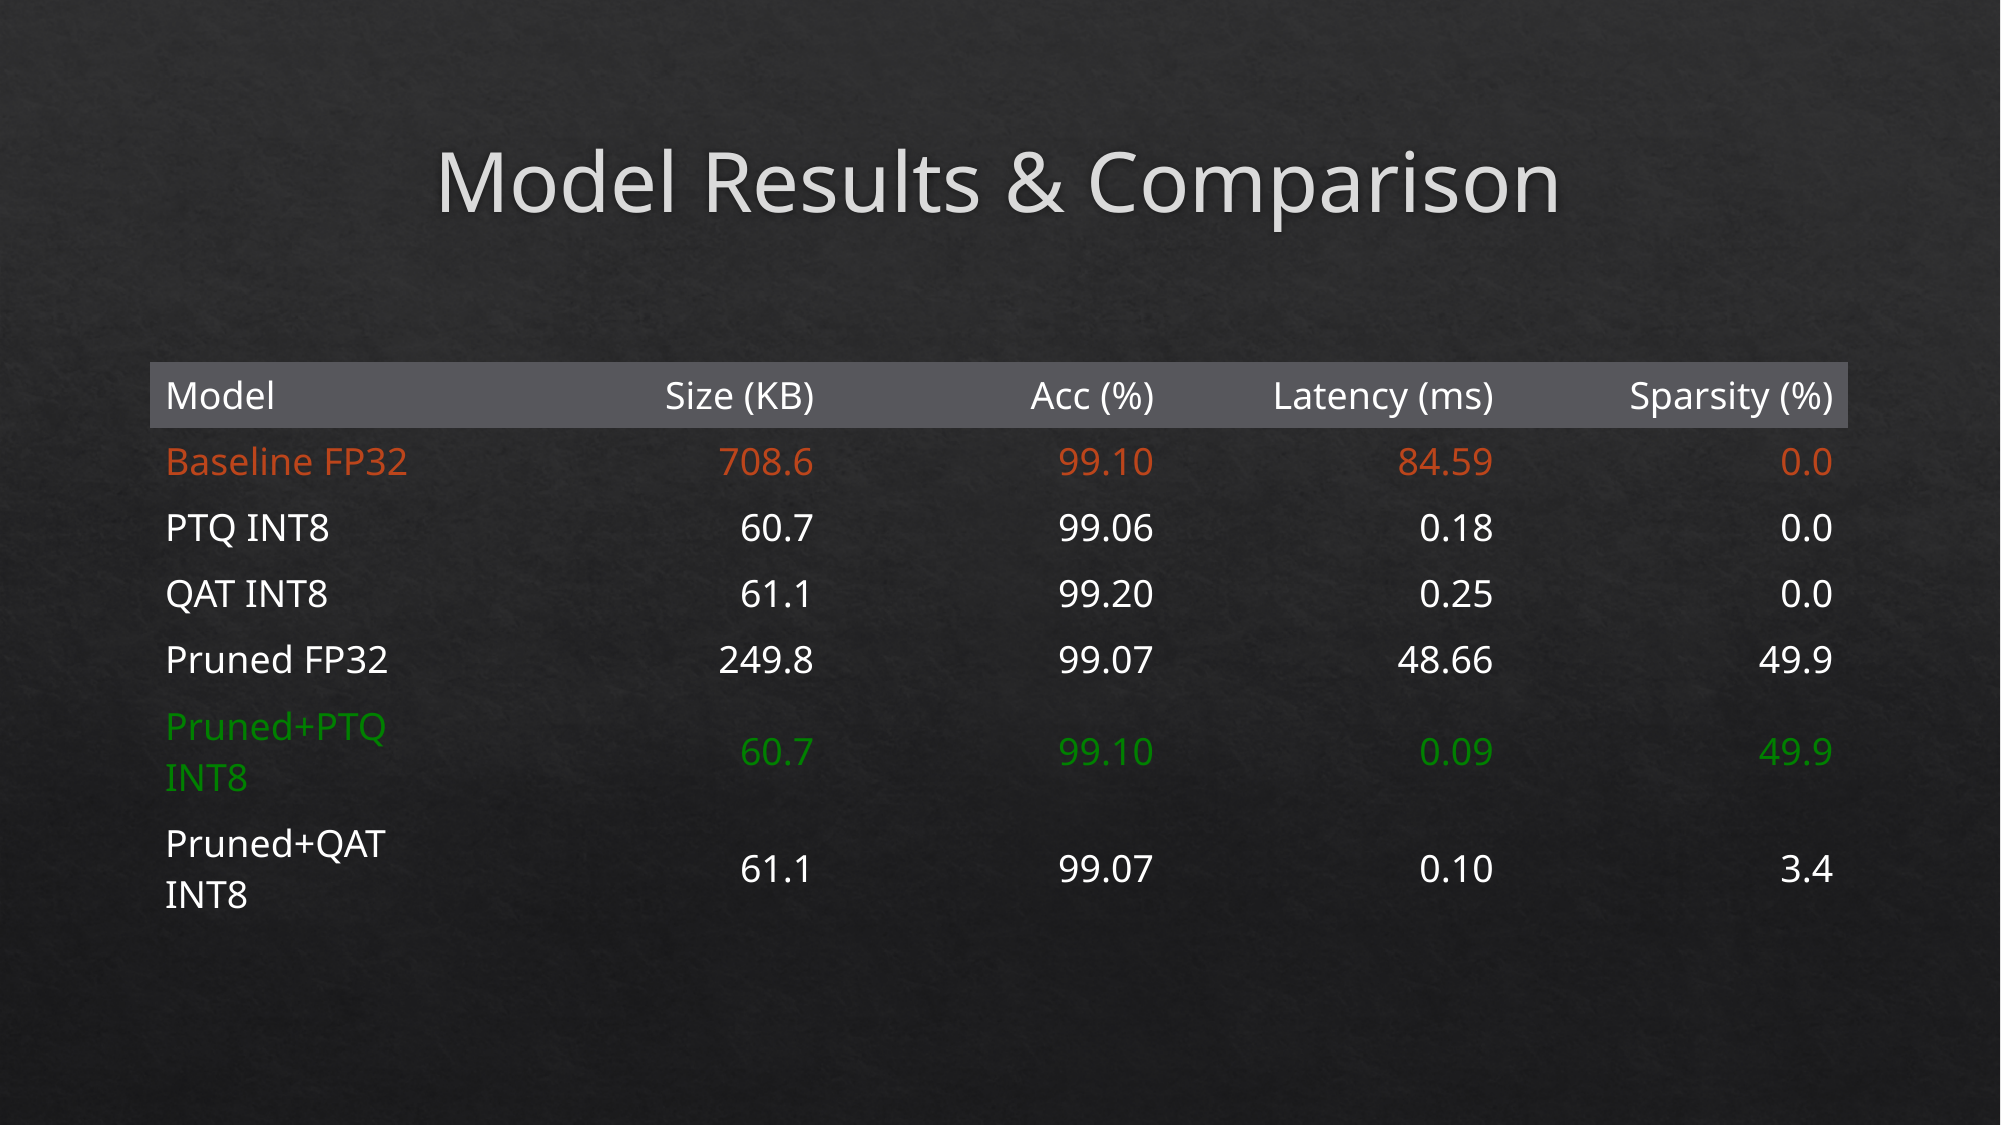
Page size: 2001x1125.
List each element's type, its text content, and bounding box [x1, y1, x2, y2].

title Model Results & Comparison [149, 99, 1849, 260]
table_cell 61.1 [490, 810, 829, 927]
table_cell 60.7 [490, 494, 829, 560]
table_cell 49.9 [1509, 626, 1848, 692]
table_cell Pruned+PTQ INT8 [150, 692, 490, 810]
table_cell 0.0 [1509, 428, 1848, 494]
table_cell 0.10 [1169, 810, 1509, 927]
table_header Size (KB) [490, 362, 829, 428]
table_cell 249.8 [490, 626, 829, 692]
table_cell 84.59 [1169, 428, 1509, 494]
table_cell 3.4 [1509, 810, 1848, 927]
table_cell 49.9 [1509, 692, 1848, 810]
table_cell Baseline FP32 [150, 428, 490, 494]
table_cell 0.18 [1169, 494, 1509, 560]
table_cell PTQ INT8 [150, 494, 490, 560]
table_cell 99.07 [829, 810, 1169, 927]
table_header Latency (ms) [1169, 362, 1509, 428]
table_cell 99.07 [829, 626, 1169, 692]
table_cell 99.10 [829, 692, 1169, 810]
table_header Acc (%) [829, 362, 1169, 428]
table_cell QAT INT8 [150, 560, 490, 626]
table_cell 61.1 [490, 560, 829, 626]
table_cell 48.66 [1169, 626, 1509, 692]
table_header Model [150, 362, 490, 428]
table_cell Pruned FP32 [150, 626, 490, 692]
table_cell 60.7 [490, 692, 829, 810]
table_cell 0.25 [1169, 560, 1509, 626]
table_cell 0.09 [1169, 692, 1509, 810]
table_cell 708.6 [490, 428, 829, 494]
table_cell Pruned+QAT INT8 [150, 810, 490, 927]
table_cell 99.20 [829, 560, 1169, 626]
table_cell 99.06 [829, 494, 1169, 560]
table_header Sparsity (%) [1509, 362, 1848, 428]
table_cell 0.0 [1509, 560, 1848, 626]
table_cell 0.0 [1509, 494, 1848, 560]
table_cell 99.10 [829, 428, 1169, 494]
